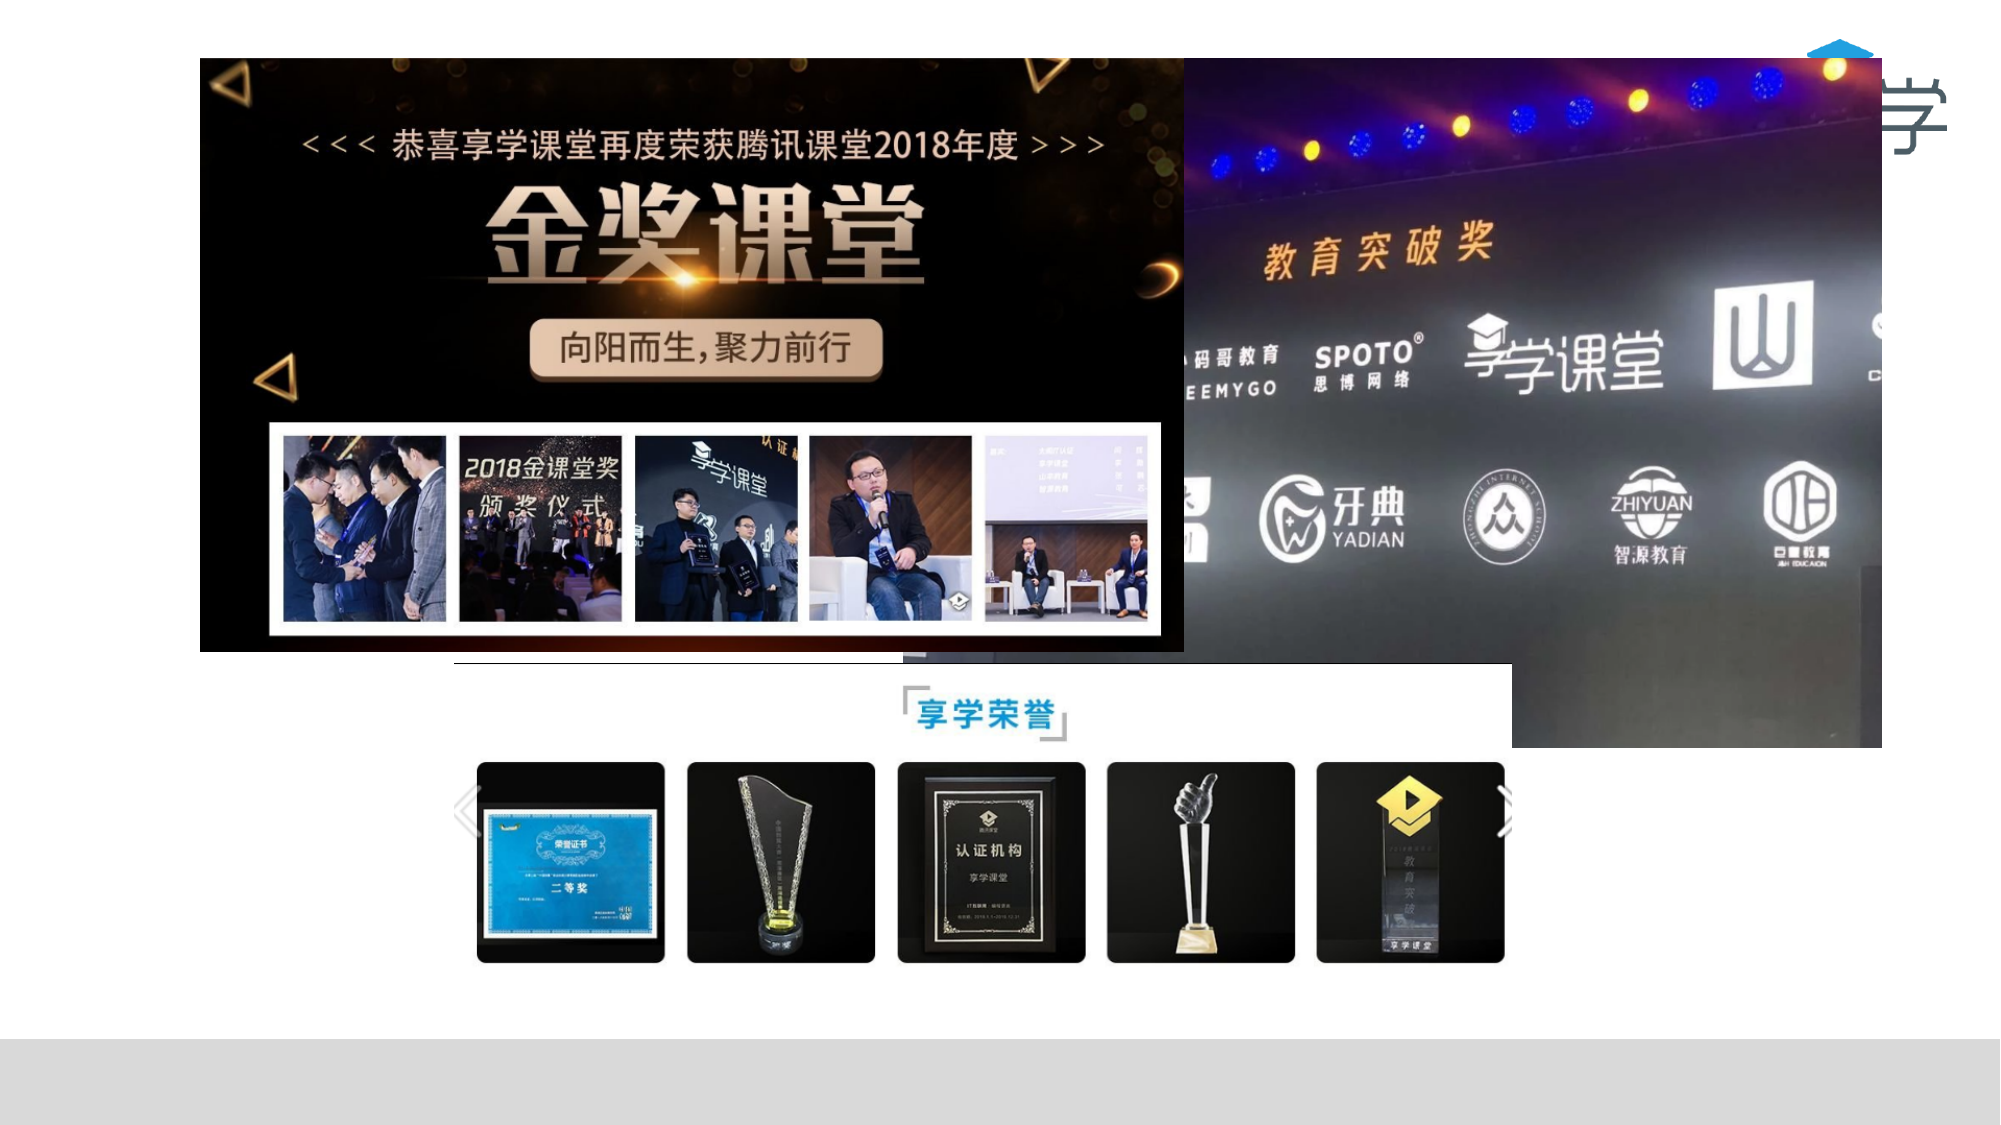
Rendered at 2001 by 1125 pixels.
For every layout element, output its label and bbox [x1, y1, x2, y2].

picture [200, 20, 1952, 985]
